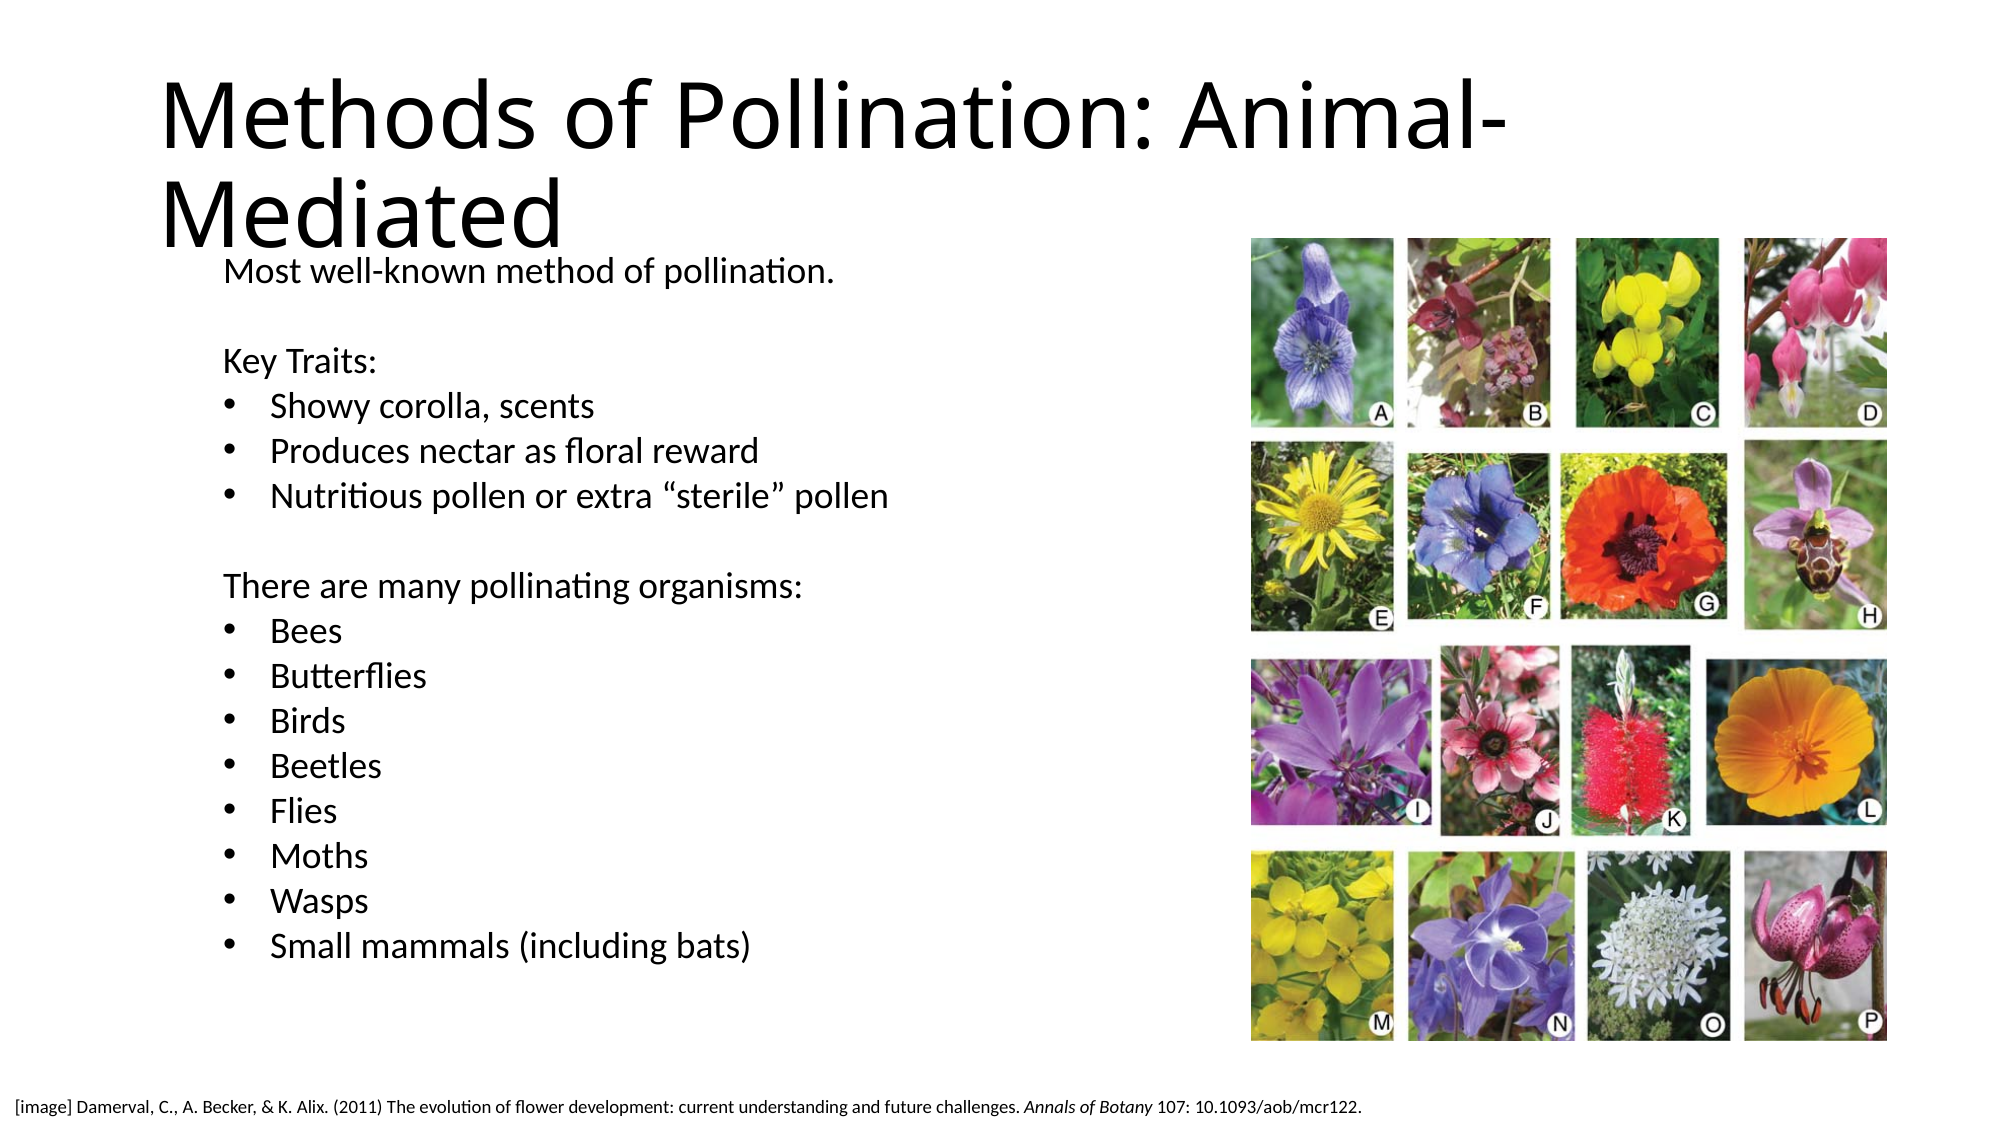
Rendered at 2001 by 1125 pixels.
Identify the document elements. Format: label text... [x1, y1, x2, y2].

text_box Most well-known method of pollination. Key Traits: Showy corolla, scents Produces nectar as floral reward Nutritious pollen or extra “sterile” pollen There are many pollinating organisms: Bees Butterflies Birds Beetles Flies Moths Wasps Small mammals (including bats) [208, 238, 1185, 974]
text_box [image] Damerval, C., A. Becker, & K. Alix. (2011) The evolution of flower development: current understanding and future challenges. Annals of Botany 107: 10.1093/aob/mcr122. [0, 1087, 2000, 1125]
text_box Methods of Pollination: Animal-Mediated [143, 62, 1869, 280]
picture [1251, 238, 1887, 1041]
